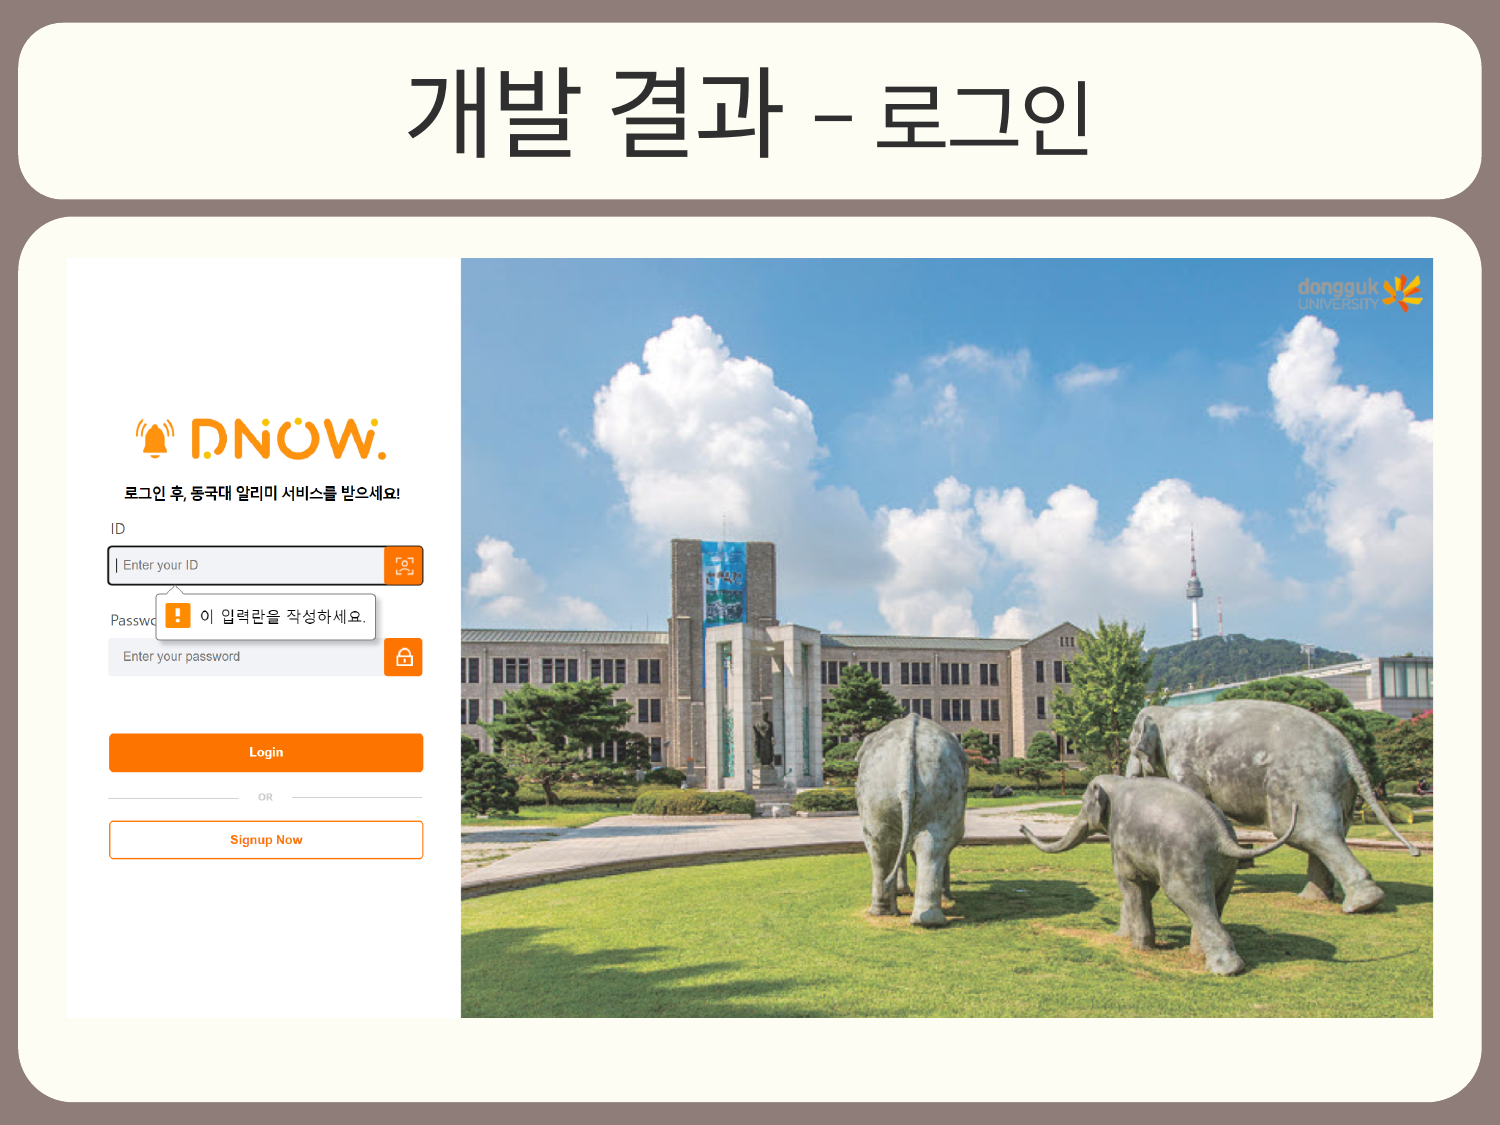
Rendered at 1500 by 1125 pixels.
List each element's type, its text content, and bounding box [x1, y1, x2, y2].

text_box 개발 결과 – 로그인 [388, 42, 1112, 178]
picture [66, 257, 1434, 1019]
